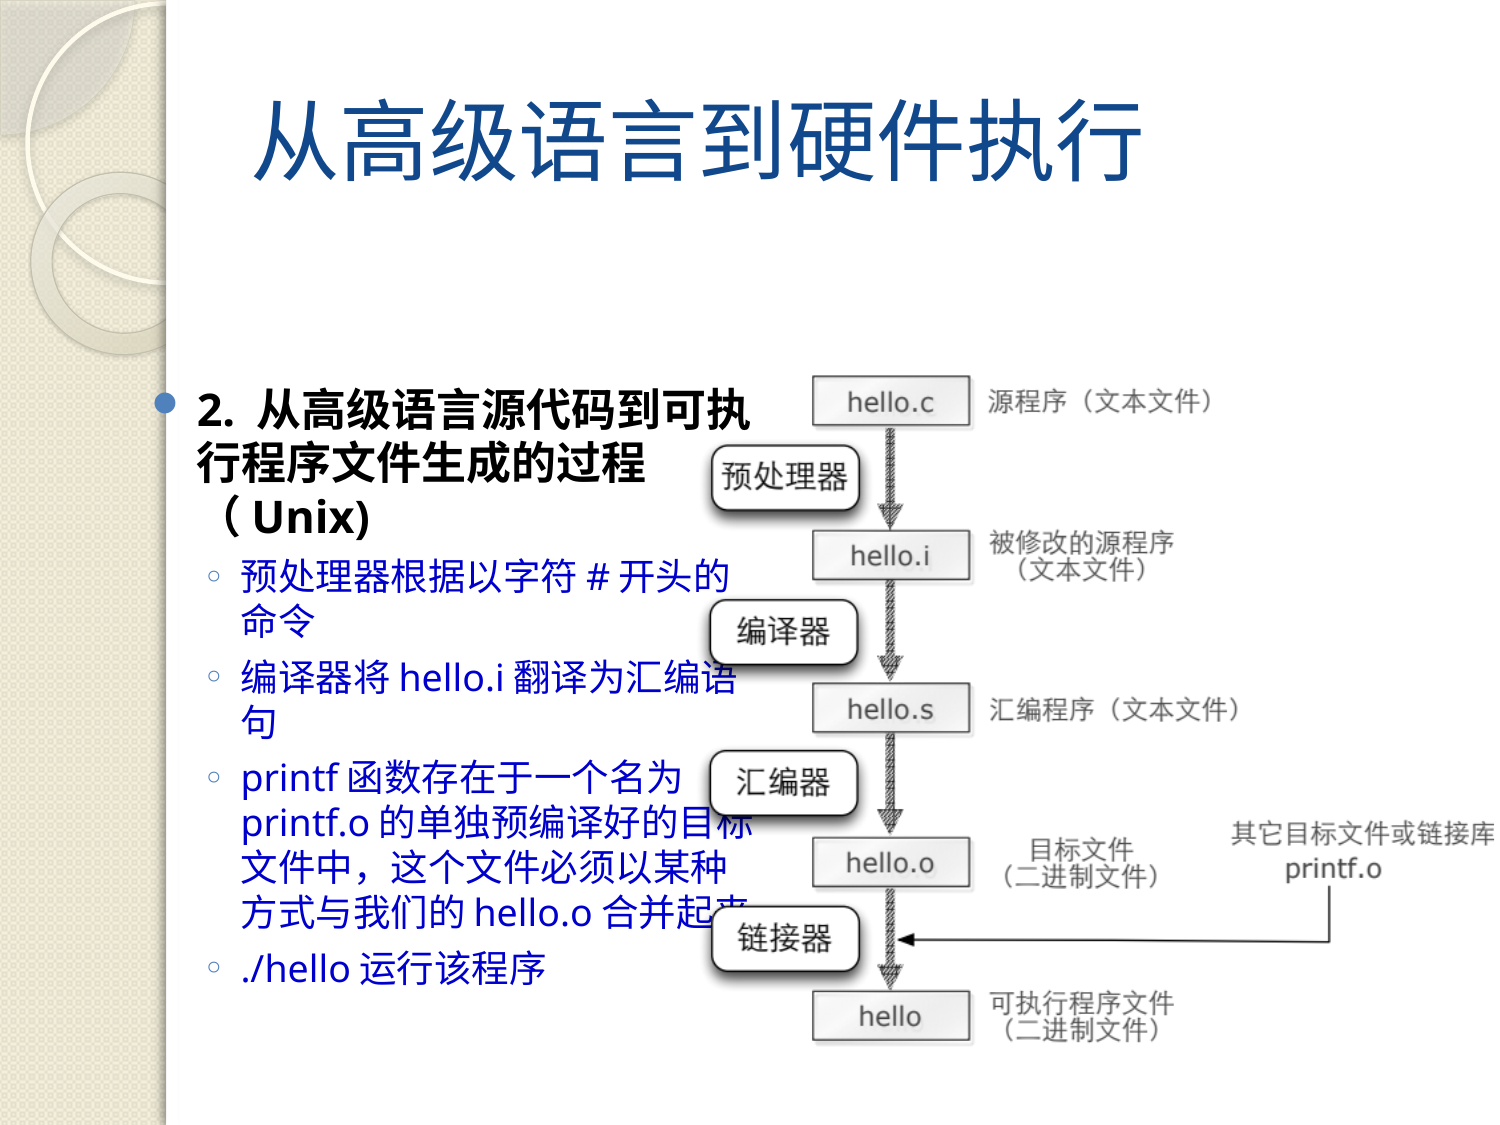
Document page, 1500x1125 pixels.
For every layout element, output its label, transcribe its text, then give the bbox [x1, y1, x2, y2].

title 从高级语言到硬件执行 [235, 45, 1466, 233]
list 2. 从高级语言源代码到可执行程序文件生成的过程（Unix) 预处理器根据以字符#开头的命令 编译器将hello.i翻译为汇编语句 printf函数存在于一个名为printf.o的单独预编译好的目标文件中，这个文件必须以某种方式与我们的hello.o合并起来 ./hello运行该程序 [123, 373, 686, 1049]
picture [690, 373, 1495, 1048]
